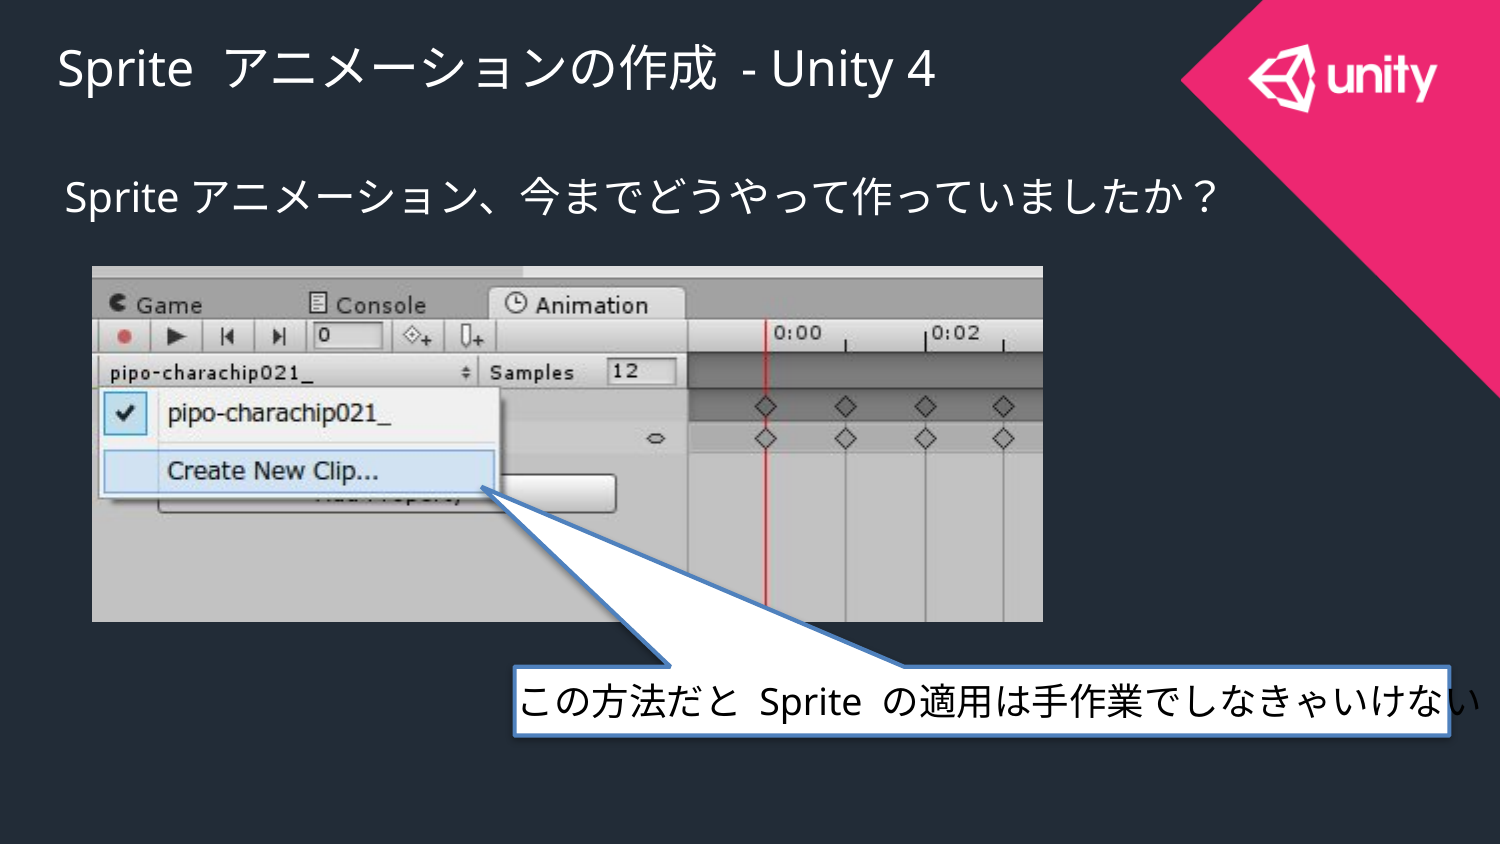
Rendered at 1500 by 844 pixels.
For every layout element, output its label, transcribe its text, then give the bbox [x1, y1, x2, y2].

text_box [514, 666, 1462, 736]
picture [92, 266, 1043, 623]
title UnityEditor.Graphs について [821, 270, 1045, 630]
list Spriteアニメーション、今までどうやって作っていましたか？ [56, 102, 1473, 799]
title Sprite アニメーションの作成 - Unity 4 [56, 31, 1174, 102]
picture [1180, 0, 1500, 400]
